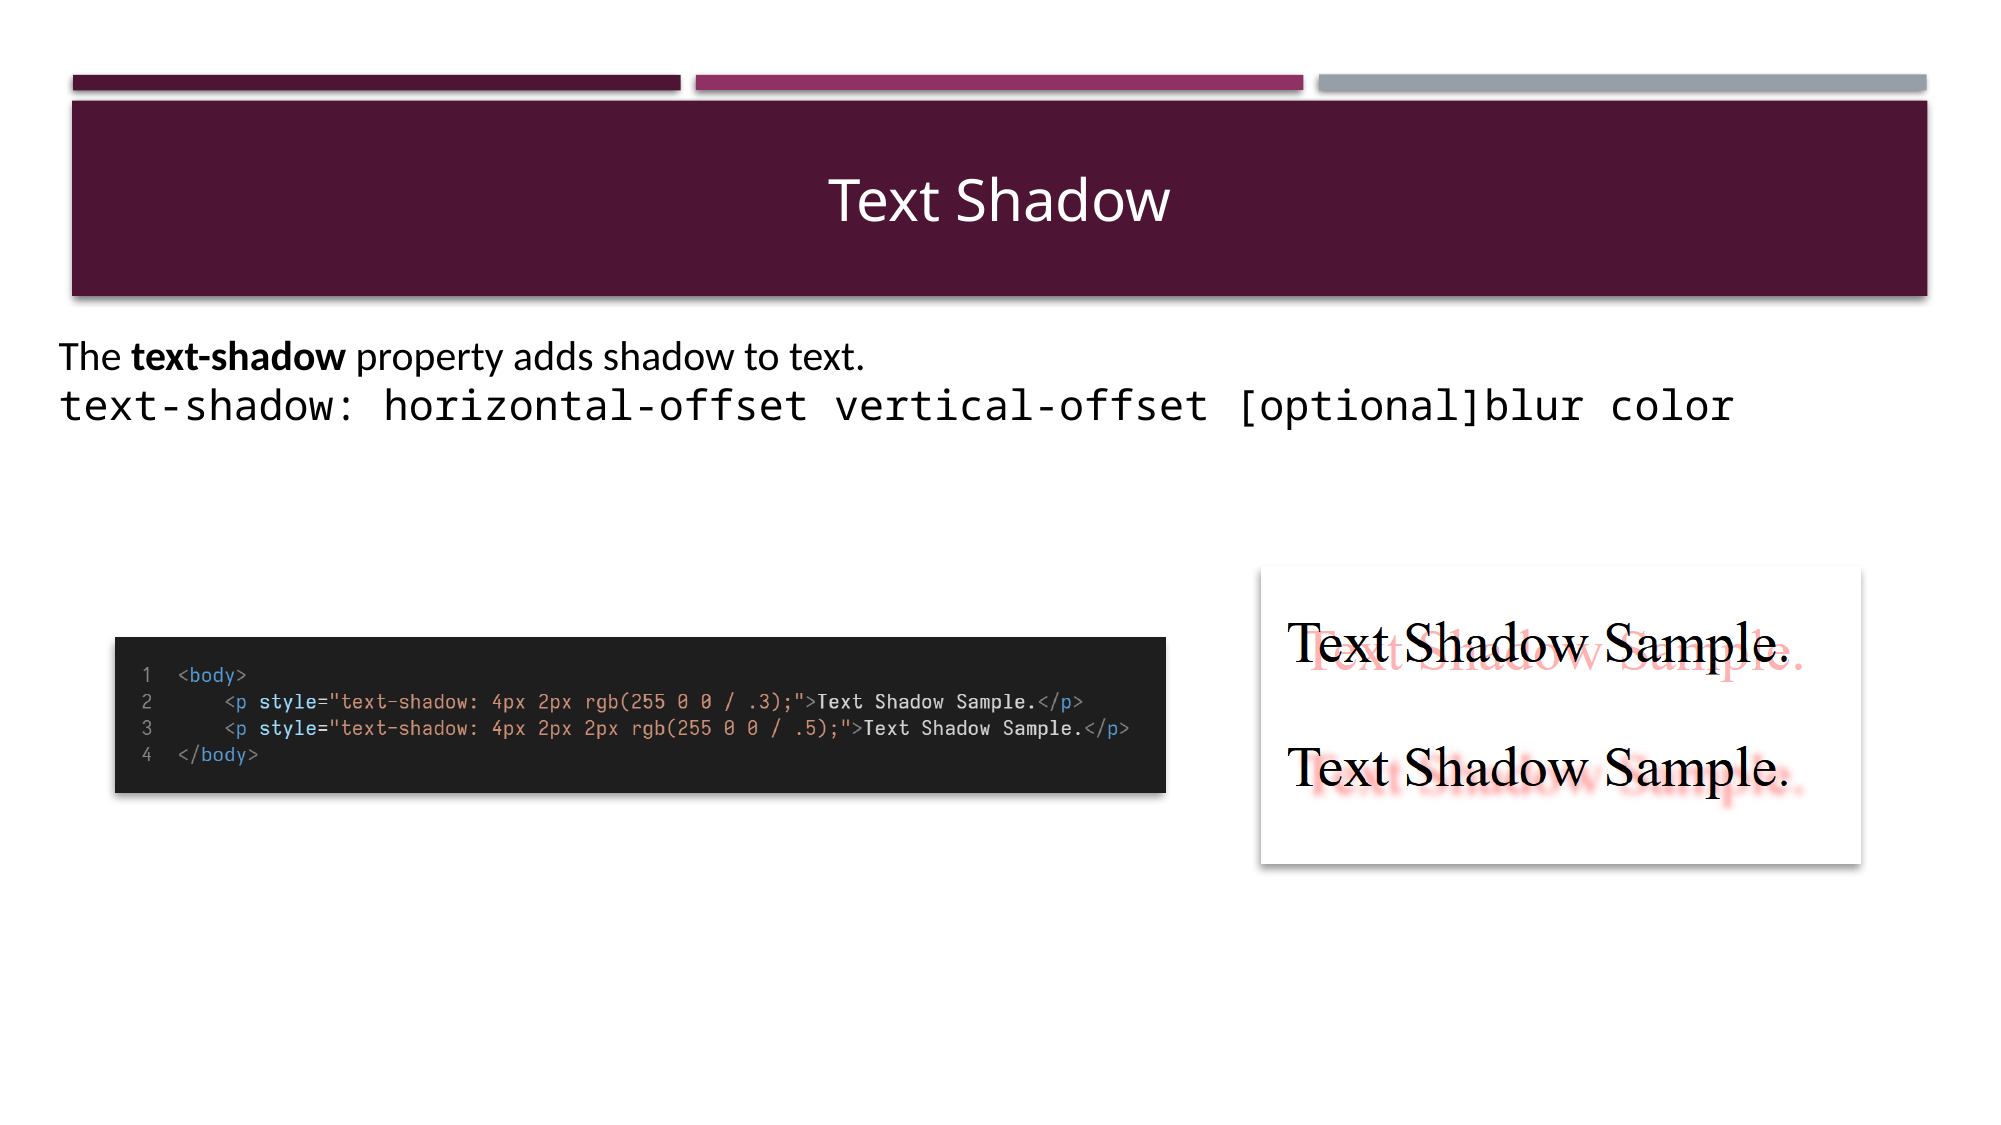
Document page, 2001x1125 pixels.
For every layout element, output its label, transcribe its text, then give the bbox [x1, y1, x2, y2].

text_box The text-shadow property adds shadow to text. text-shadow: horizontal-offset vertical-offset [optional]blur color [43, 321, 1749, 436]
title Text Shadow [95, 152, 1905, 241]
picture [114, 637, 1166, 793]
picture [1260, 565, 1862, 865]
